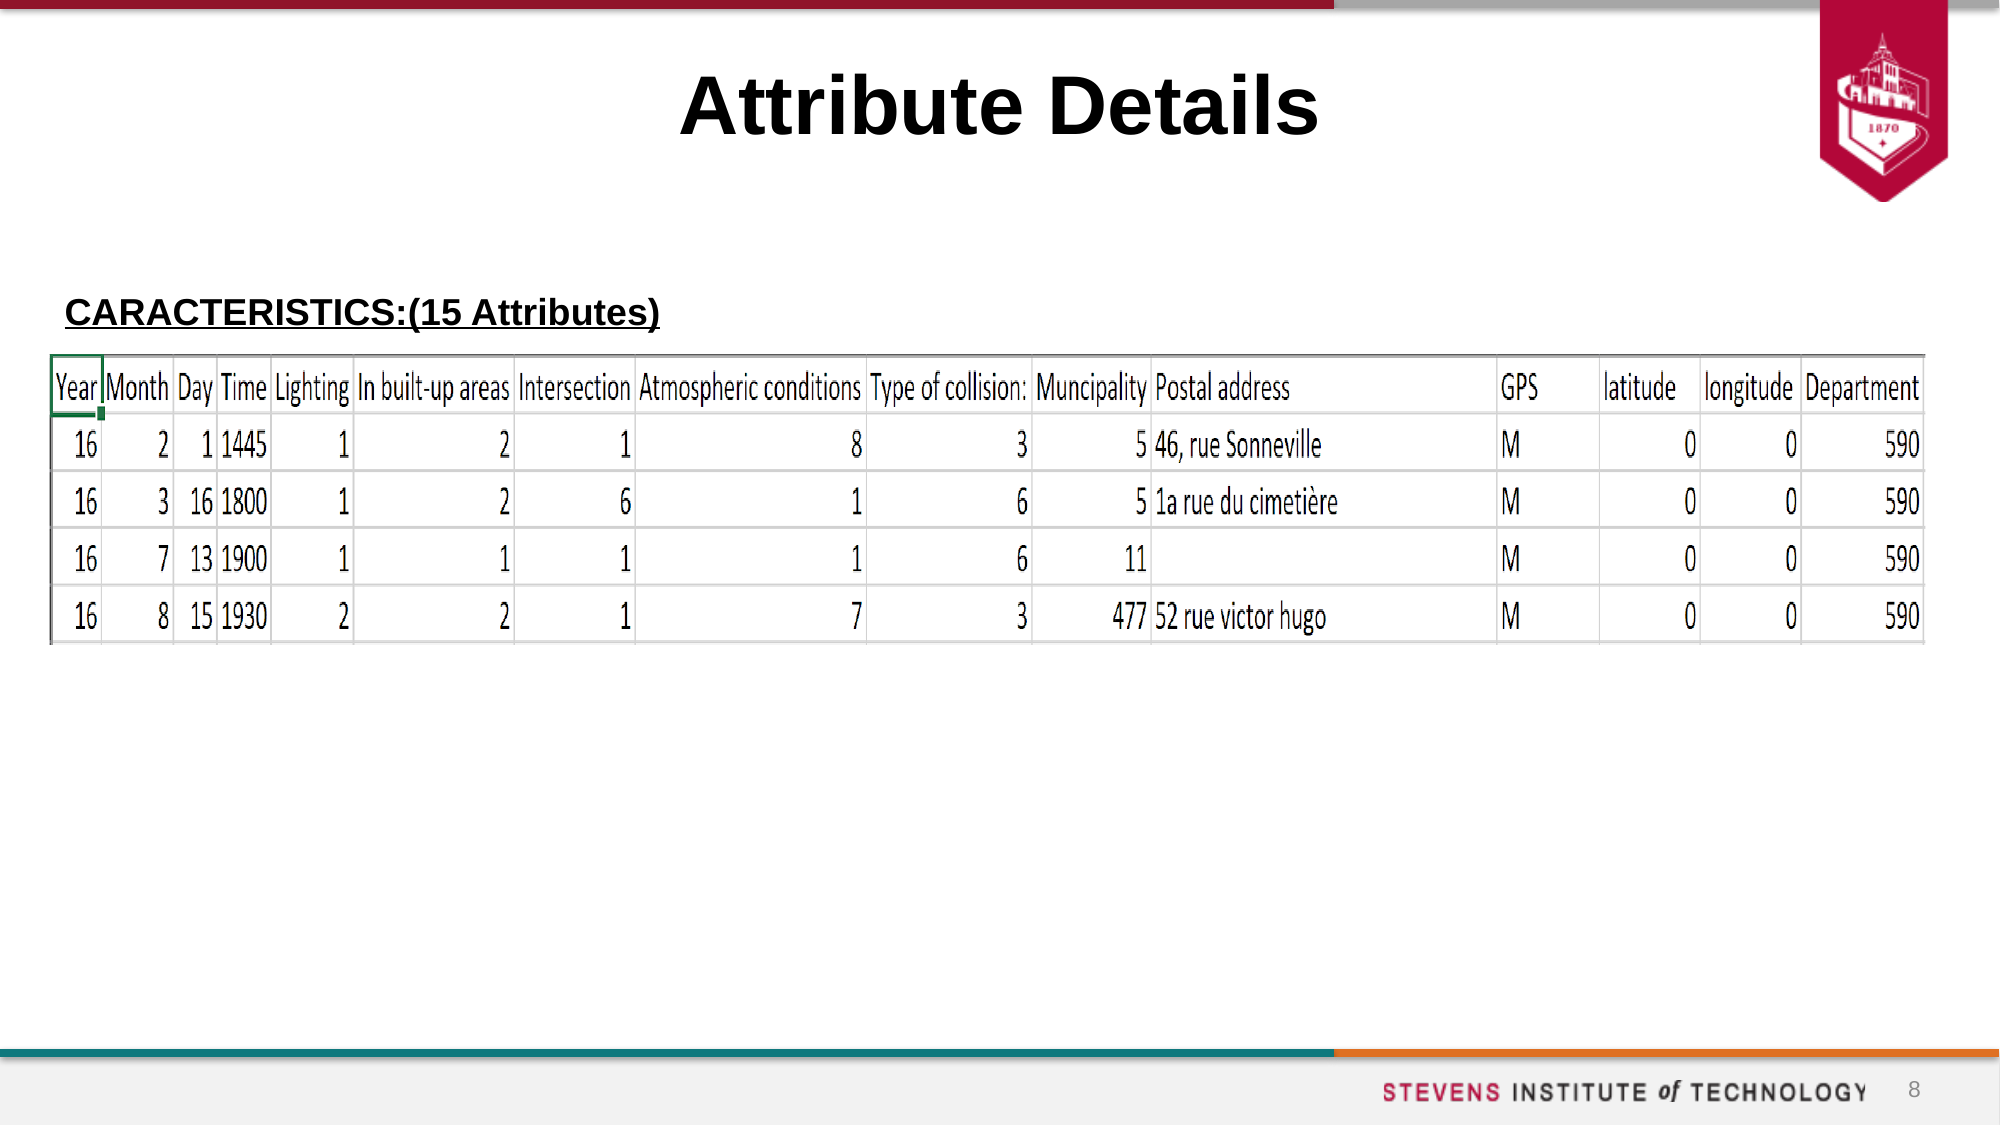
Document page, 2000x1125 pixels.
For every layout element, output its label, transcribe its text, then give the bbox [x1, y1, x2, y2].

picture [49, 354, 1926, 645]
slide_number 8 [1862, 1057, 1967, 1118]
title Attribute Details [0, 43, 2000, 132]
list CARACTERISTICS:(15 Attributes) [49, 280, 1951, 1000]
